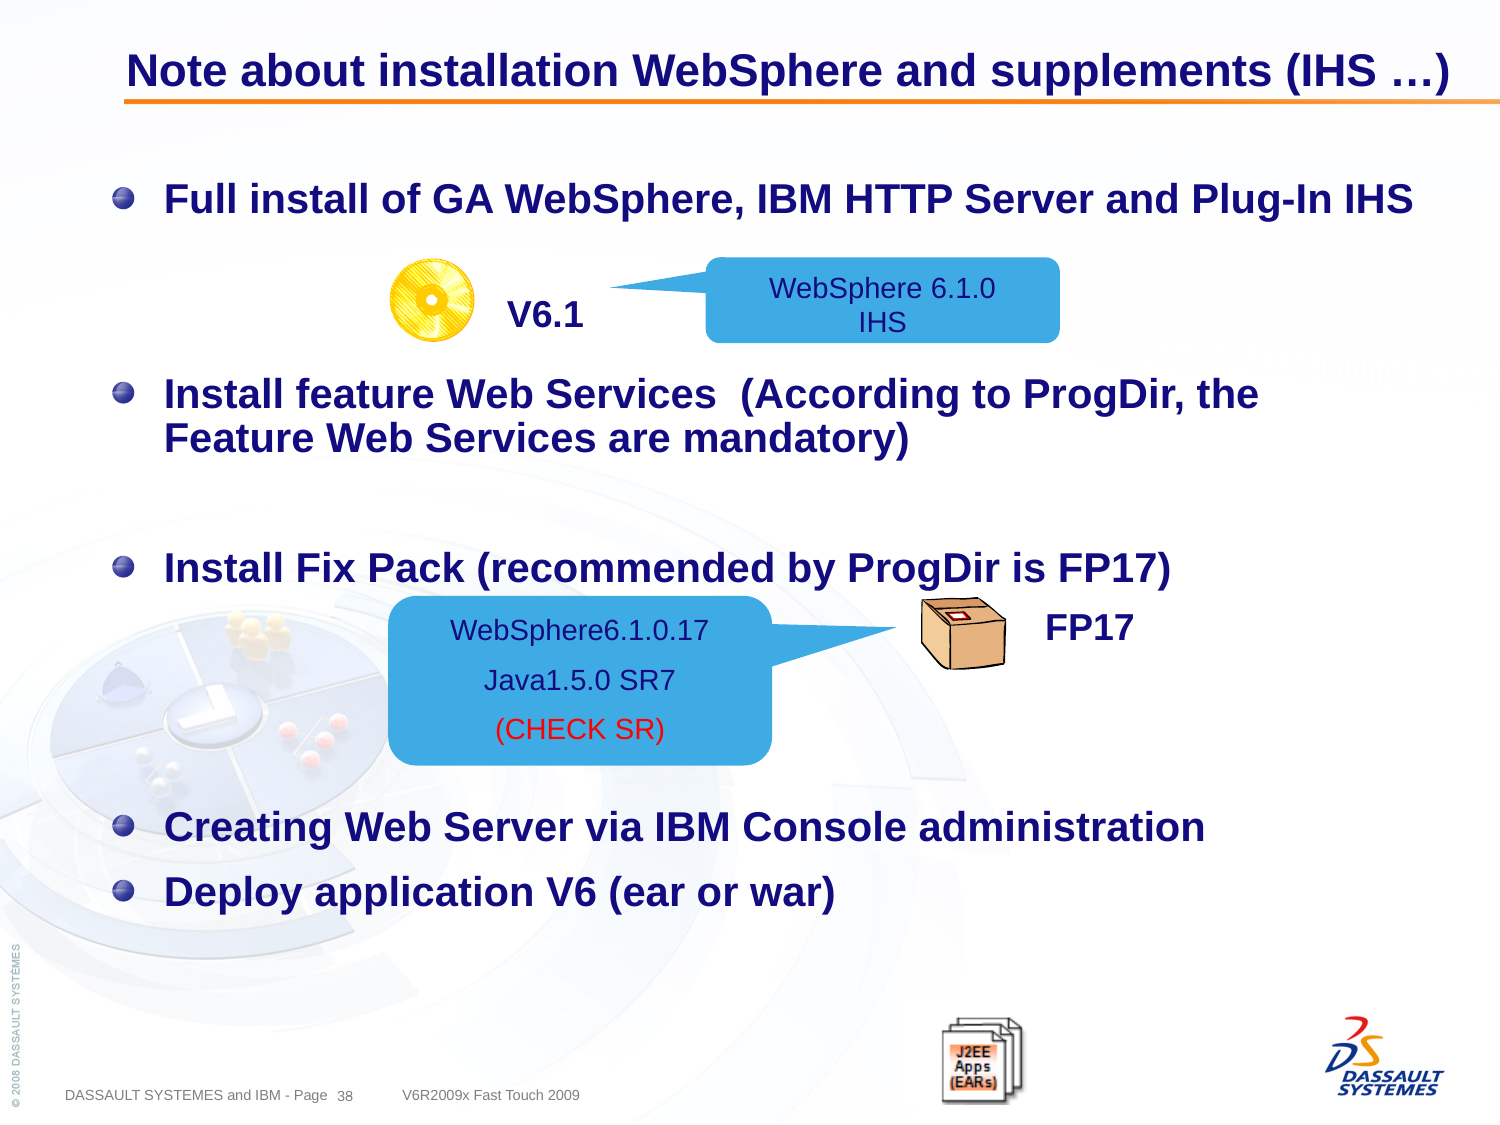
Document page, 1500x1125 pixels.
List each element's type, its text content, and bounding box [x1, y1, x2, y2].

text_box Note about installation WebSphere and supplements (IHS …) [126, 23, 1476, 97]
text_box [388, 257, 605, 344]
list Full install of GA WebSphere, IBM HTTP Server and Plug-In IHS Install feature Web Services (According to ProgDir, the Feature Web Services are mandatory) Install Fix Pack (recommended by ProgDir is FP17) Creating Web Server via IBM Console administration Deploy application V6 (ear or war) [92, 170, 1437, 681]
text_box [387, 595, 1245, 766]
text_box WebSphere 6.1.0 IHS [610, 257, 1060, 344]
picture [0, 0, 1500, 1124]
